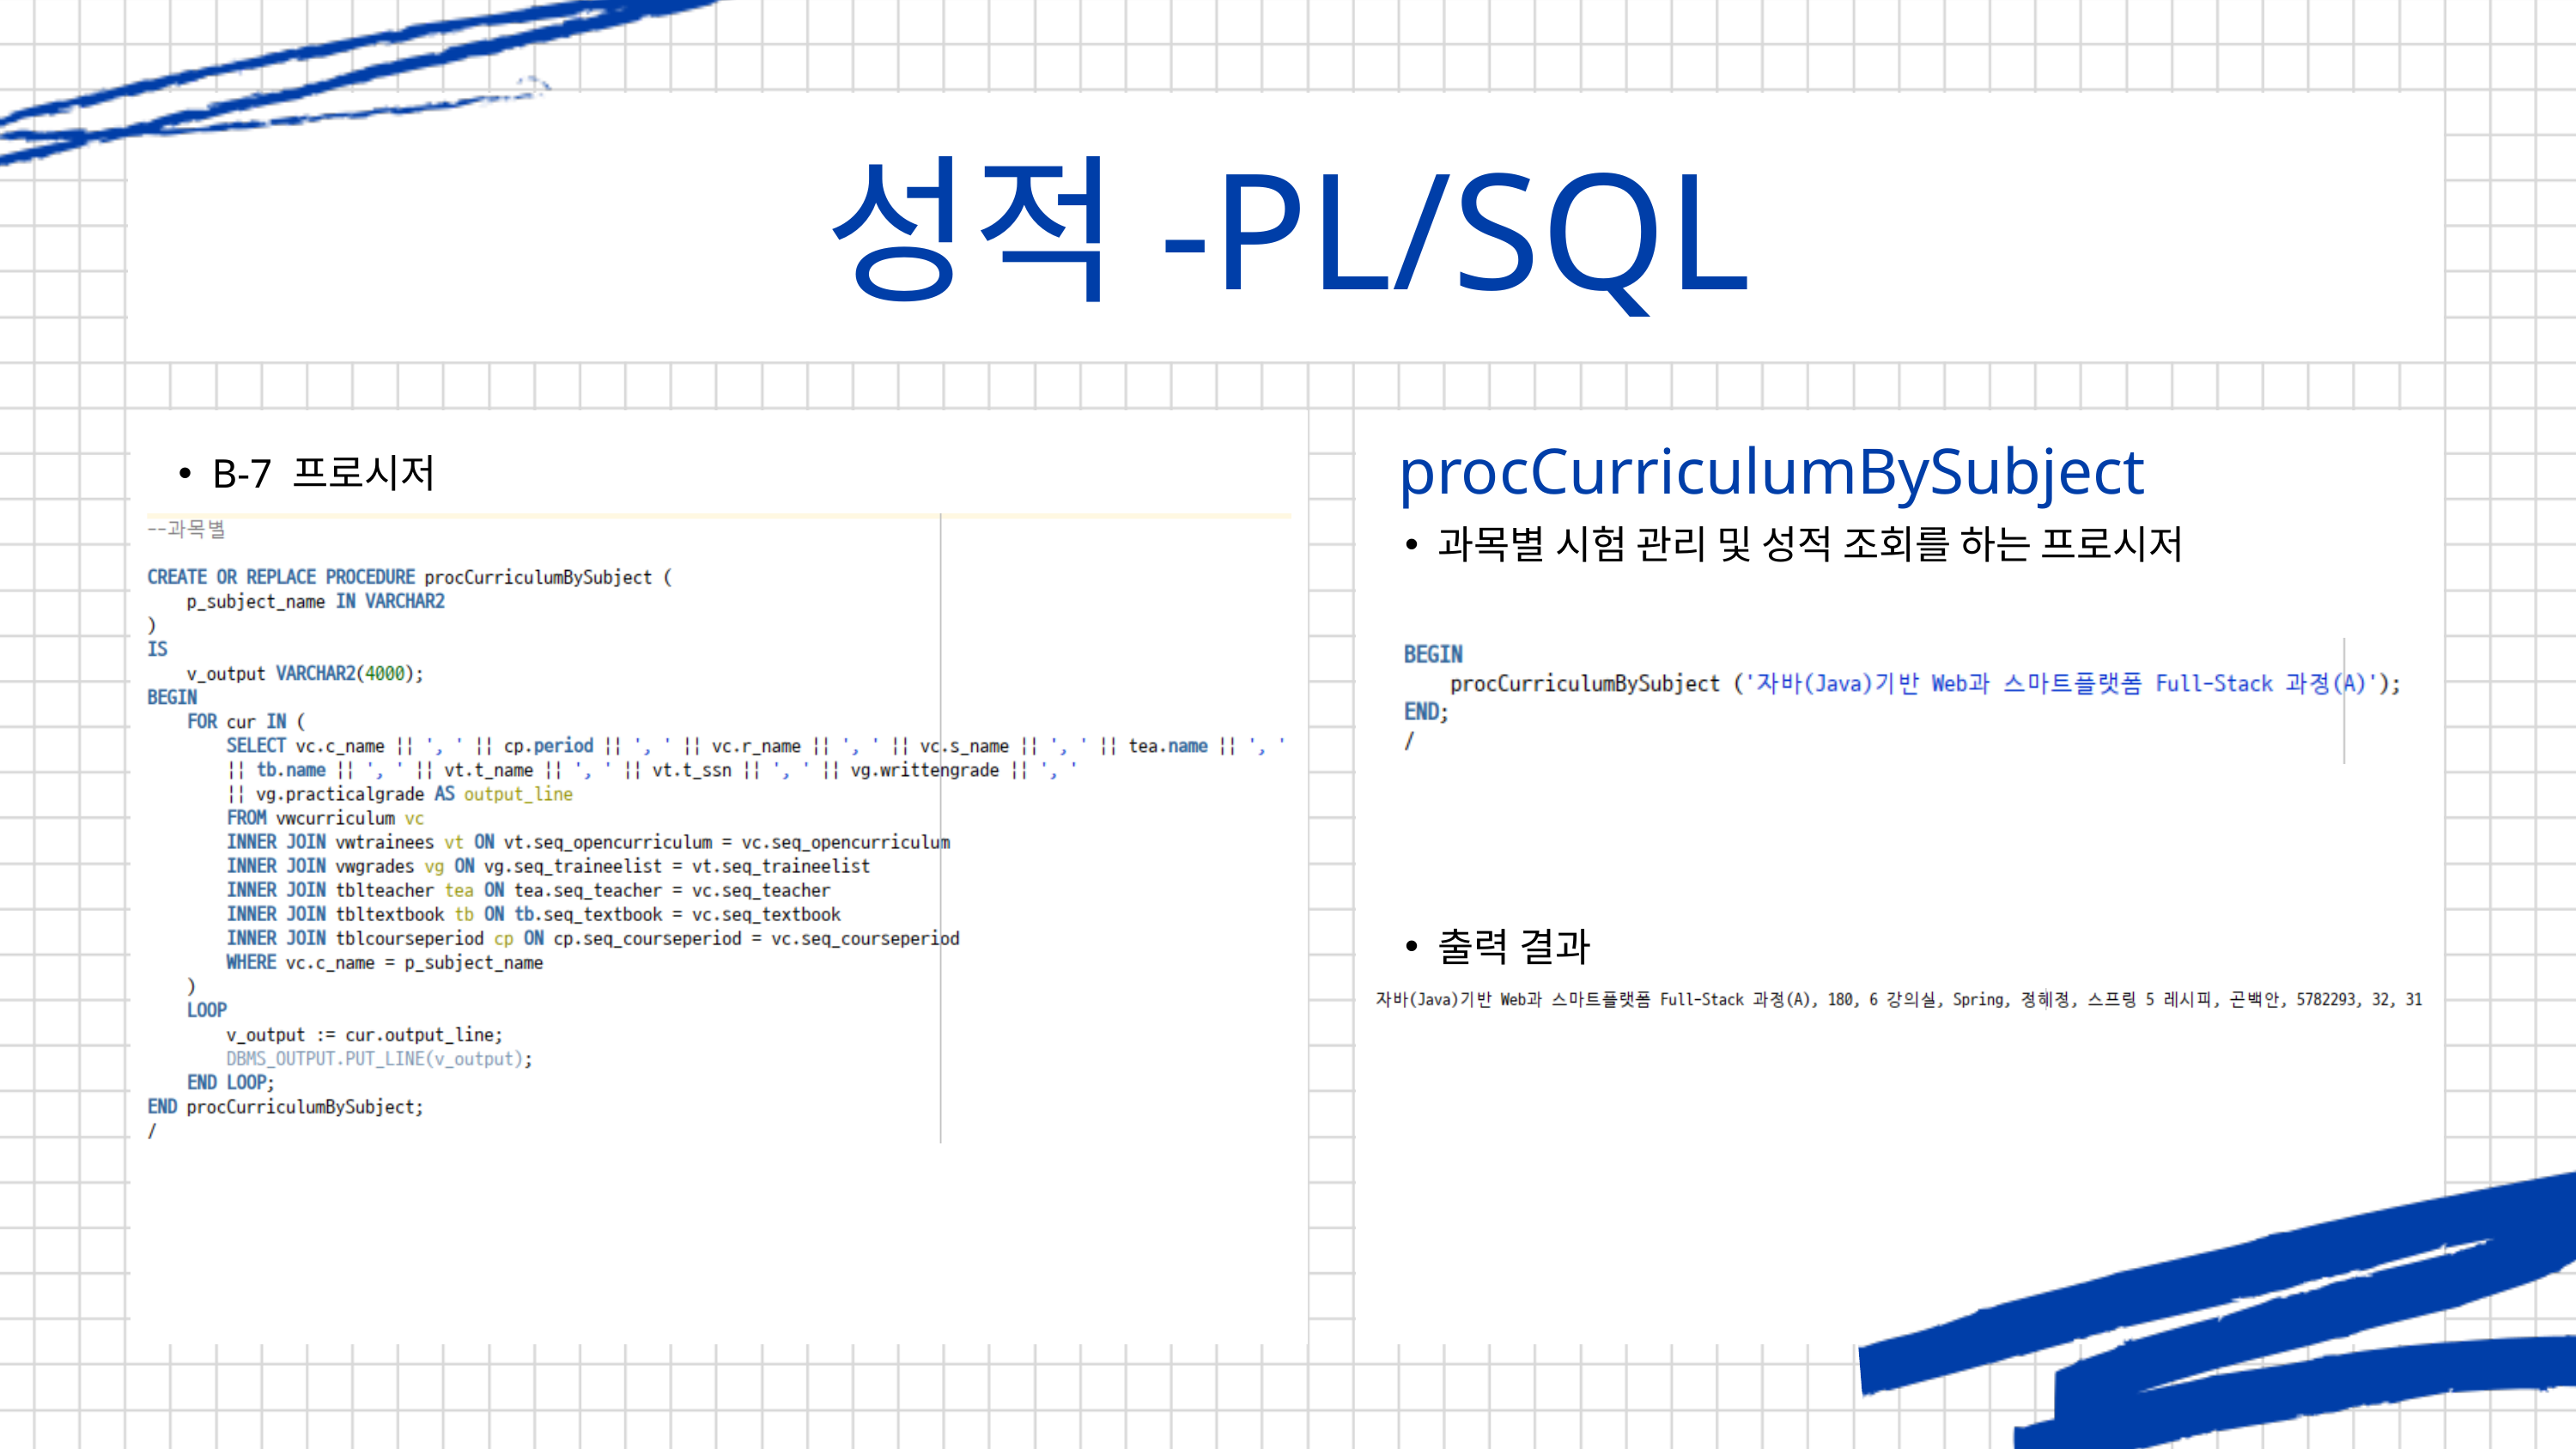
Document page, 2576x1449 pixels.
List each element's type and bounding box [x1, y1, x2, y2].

text_box [0, 0, 2576, 1449]
text_box [127, 92, 2445, 361]
text_box [1355, 409, 2445, 1345]
text_box [130, 409, 1309, 1345]
text_box [0, 0, 769, 208]
text_box [1858, 1161, 2576, 1449]
